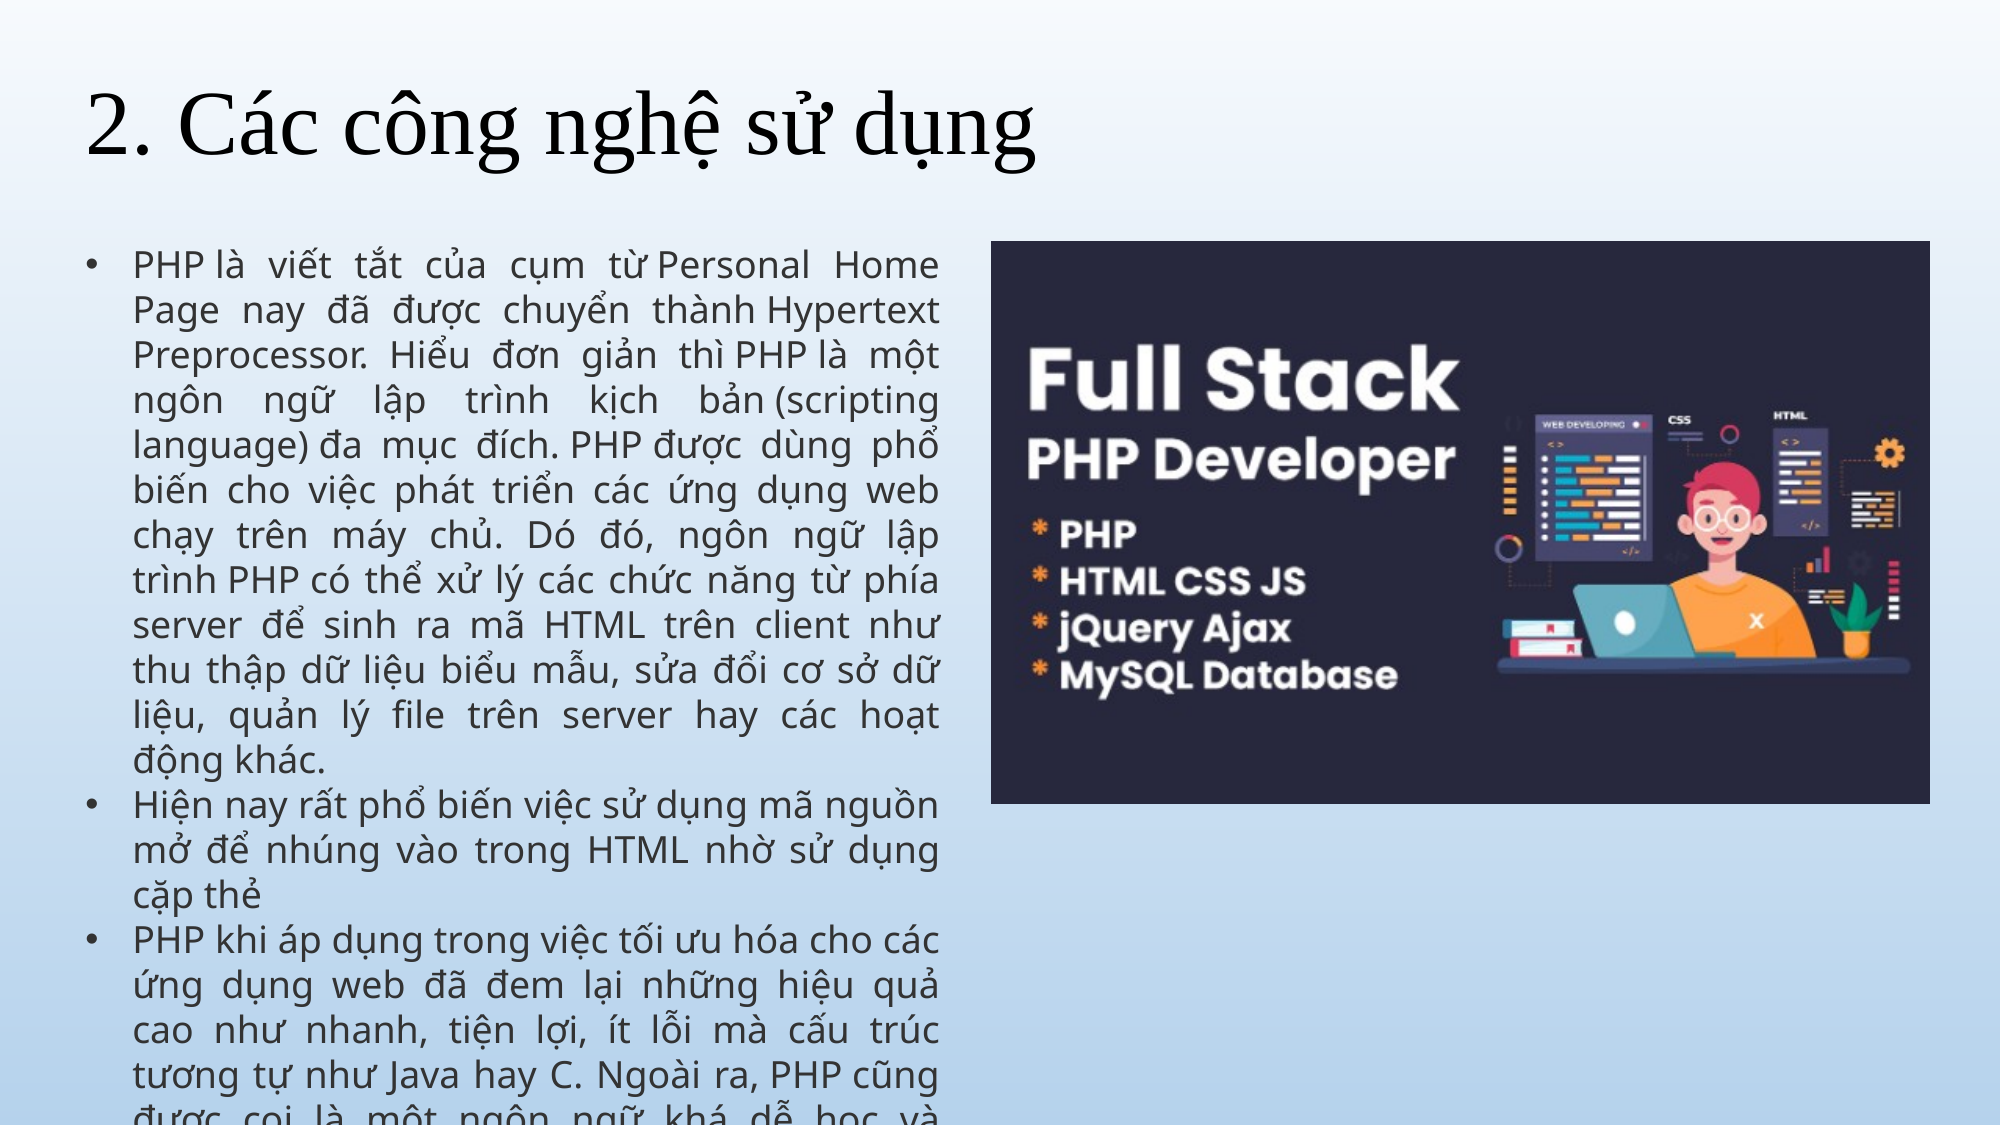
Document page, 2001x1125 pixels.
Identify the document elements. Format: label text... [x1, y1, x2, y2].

title 2. Các công nghệ sử dụng [70, 15, 1796, 234]
picture [991, 241, 1930, 804]
text_box PHP là viết tắt của cụm từ Personal Home Page nay đã được chuyển thành Hypertext Preprocessor. Hiểu đơn giản thì PHP là một ngôn ngữ lập trình kịch bản (scripting language) đa mục đích. PHP được dùng phổ biến cho việc phát triển các ứng dụng web chạy trên máy chủ. Dó đó, ngôn ngữ lập trình PHP có thể xử lý các chức năng từ phía server để sinh ra mã HTML trên client như thu thập dữ liệu biểu mẫu, sửa đổi cơ sở dữ liệu, quản lý file trên server hay các hoạt động khác. Hiện nay rất phổ biến việc sử dụng mã nguồn mở để nhúng vào trong HTML nhờ sử dụng cặp thẻ PHP khi áp dụng trong việc tối ưu hóa cho các ứng dụng web đã đem lại những hiệu quả cao như nhanh, tiện lợi, ít lỗi mà cấu trúc tương tự như Java hay C. Ngoài ra, PHP cũng được coi là một ngôn ngữ khá dễ học và thành thạo hơn so với các ngôn ngữ khác. Vì vậy đây là lý do mà PHP ngày càng được áp dụng nhiều và trở thành ngôn ngữ lập trình phổ biến nhất. [70, 233, 956, 1125]
